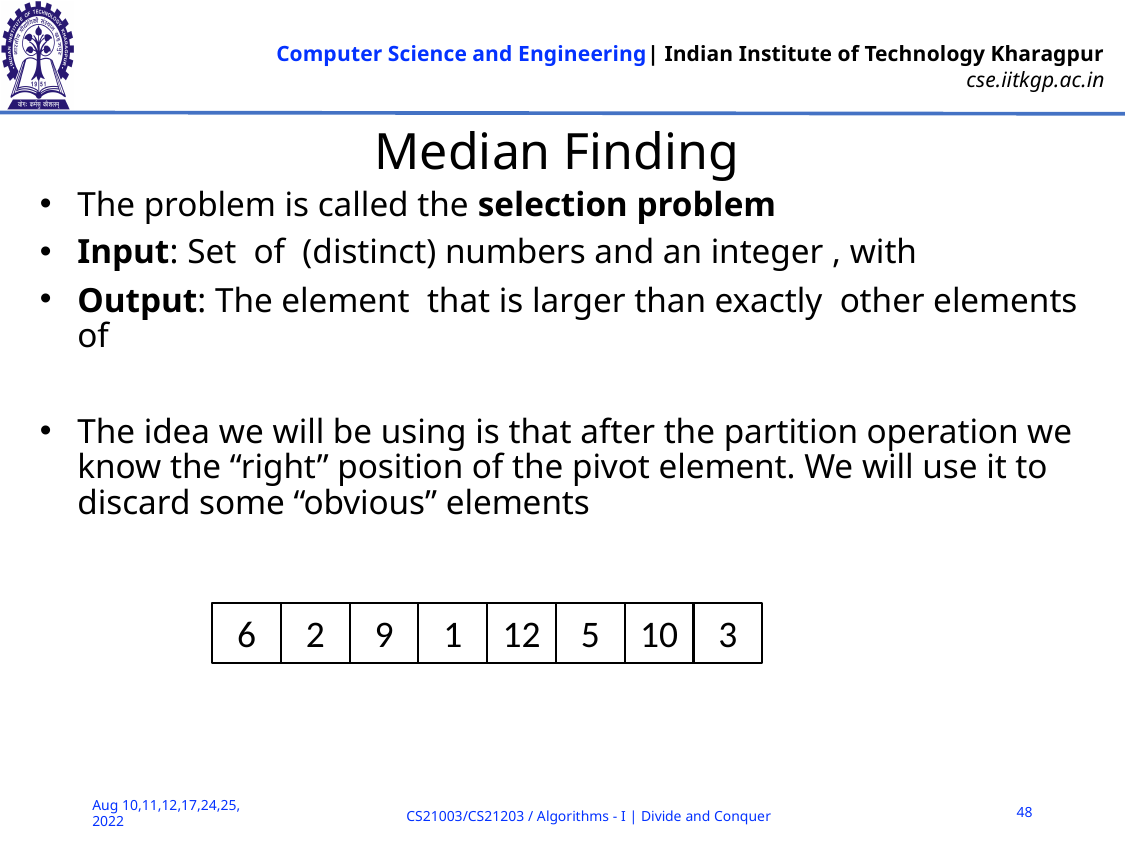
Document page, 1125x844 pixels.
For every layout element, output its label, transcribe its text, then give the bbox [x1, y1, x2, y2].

slide_number 48 [992, 790, 1048, 836]
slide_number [77, 798, 274, 844]
picture [1, 1, 74, 110]
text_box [212, 603, 763, 664]
title Median Finding [35, 78, 1078, 221]
text_box CS21003/CS21203 / Algorithms - I | Divide and Conquer [274, 798, 966, 833]
